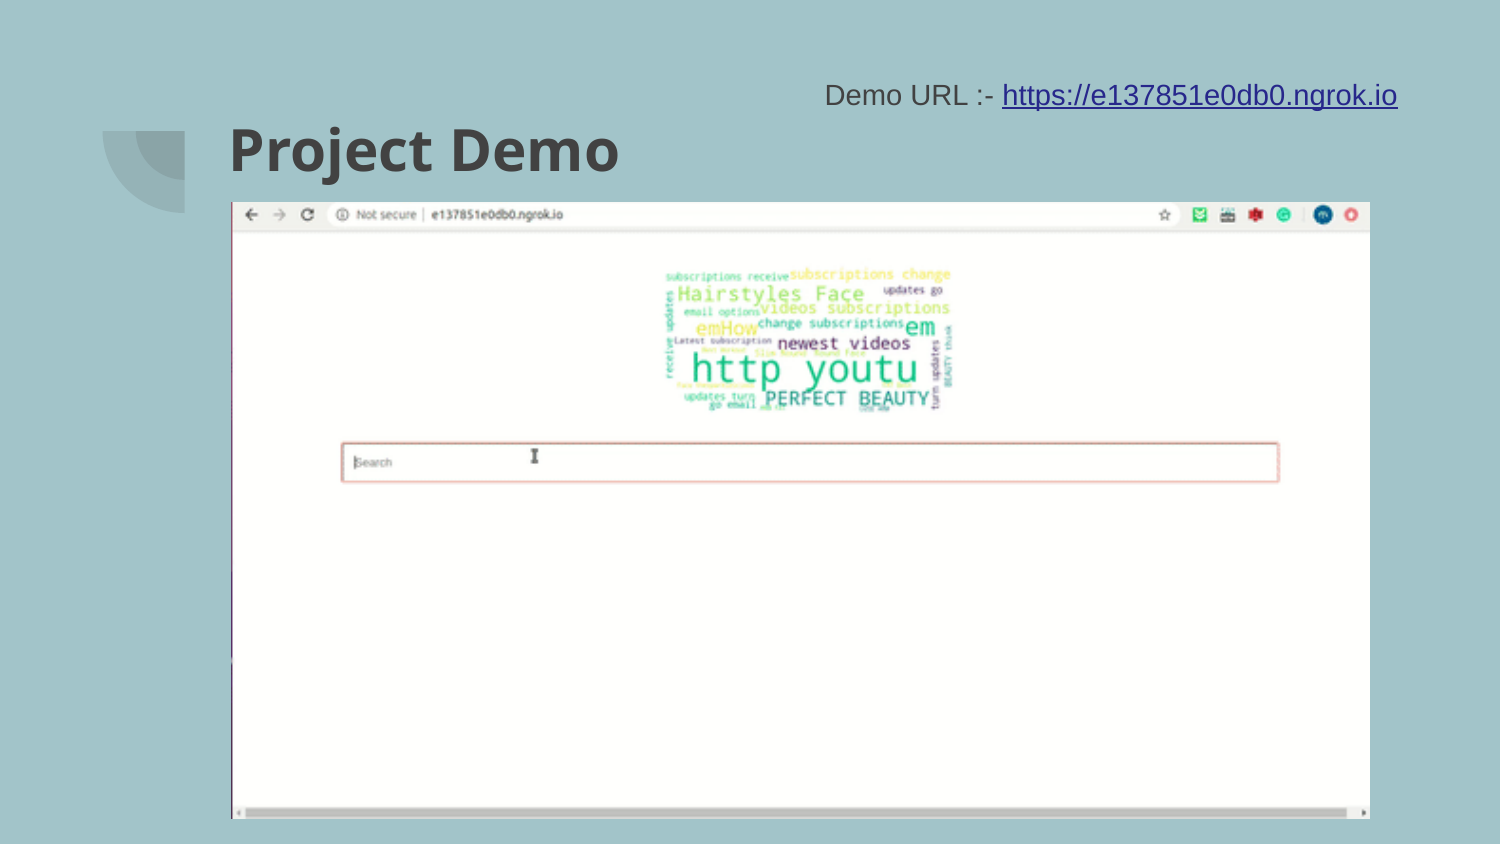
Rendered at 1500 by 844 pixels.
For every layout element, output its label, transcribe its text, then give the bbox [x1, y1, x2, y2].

list Demo URL :- https://e137851e0db0.ngrok.io [809, 56, 1500, 99]
title Project Demo [213, 98, 758, 359]
picture [230, 201, 1370, 820]
